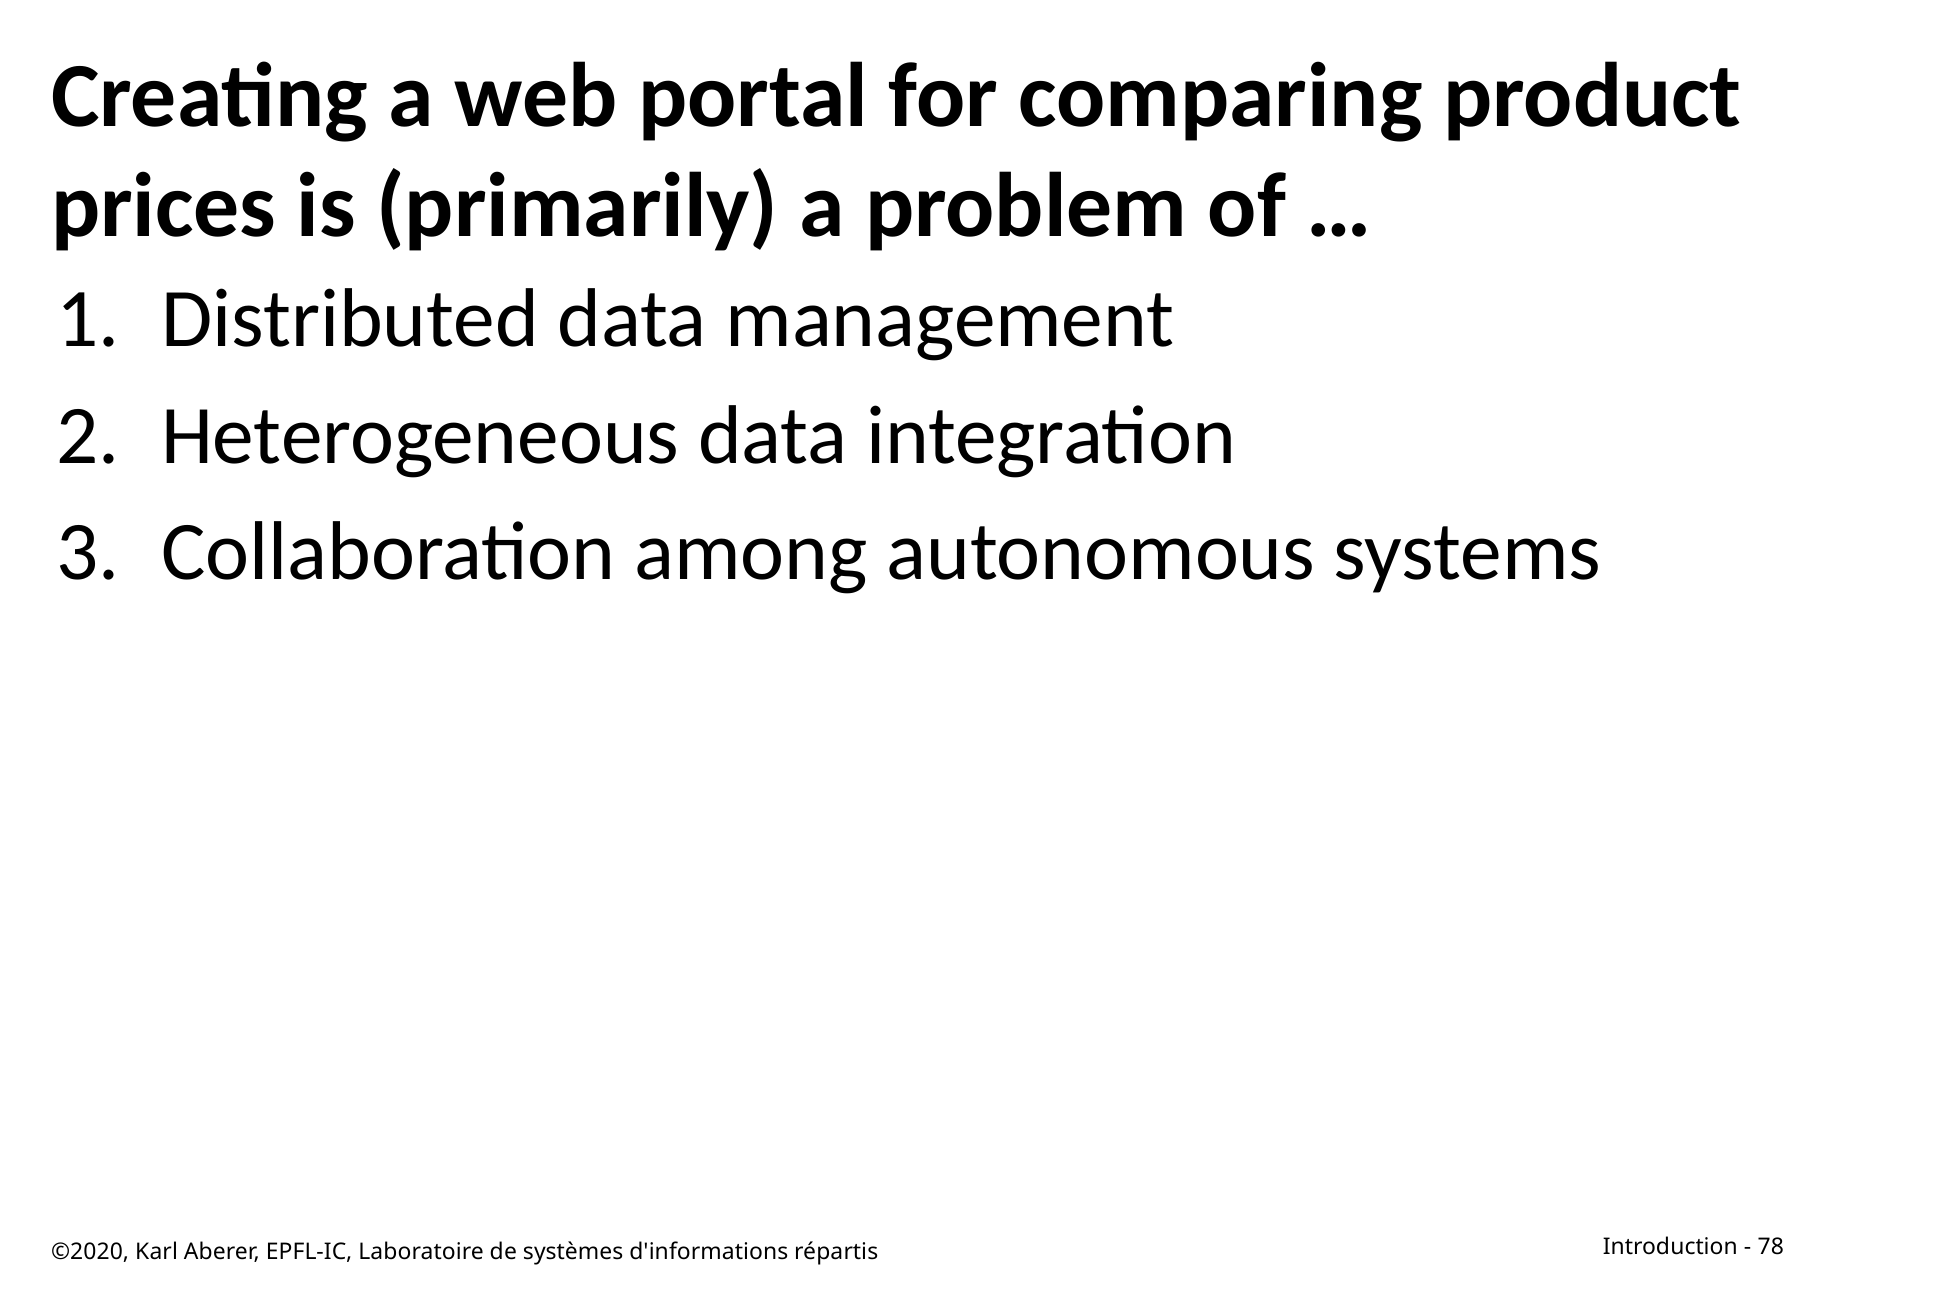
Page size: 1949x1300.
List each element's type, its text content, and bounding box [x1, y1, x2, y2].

footer ©2020, Karl Aberer, EPFL-IC, Laboratoire de systèmes d'informations répartis [32, 1227, 1009, 1271]
picture [1014, 302, 1885, 1281]
list Distributed data management Heterogeneous data integration Collaboration among autonomous systems [37, 253, 1809, 1208]
title Creating a web portal for comparing product prices is (primarily) a problem of … [32, 57, 1803, 232]
